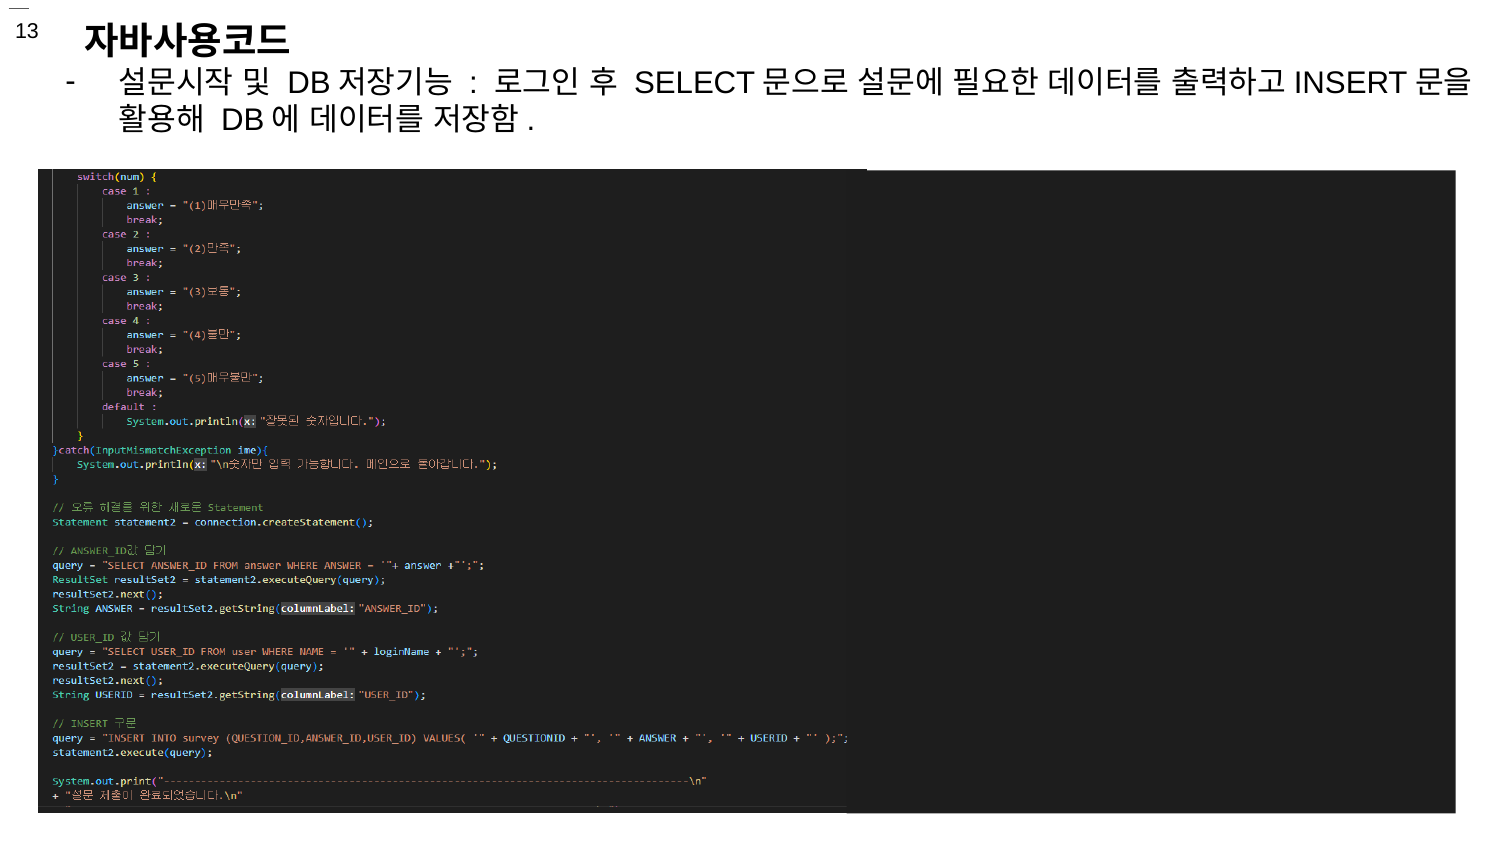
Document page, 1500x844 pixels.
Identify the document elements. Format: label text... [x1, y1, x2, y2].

text_box 자바사용코드 설문시작 및 DB저장기능 : 로그인 후 SELECT문으로 설문에 필요한 데이터를 출력하고INSERT문을 활용해 DB에 데이터를 저장함. [28, 2, 1493, 170]
text_box [870, 170, 1456, 814]
picture [38, 169, 867, 813]
subtitle 13 [0, 2, 296, 59]
